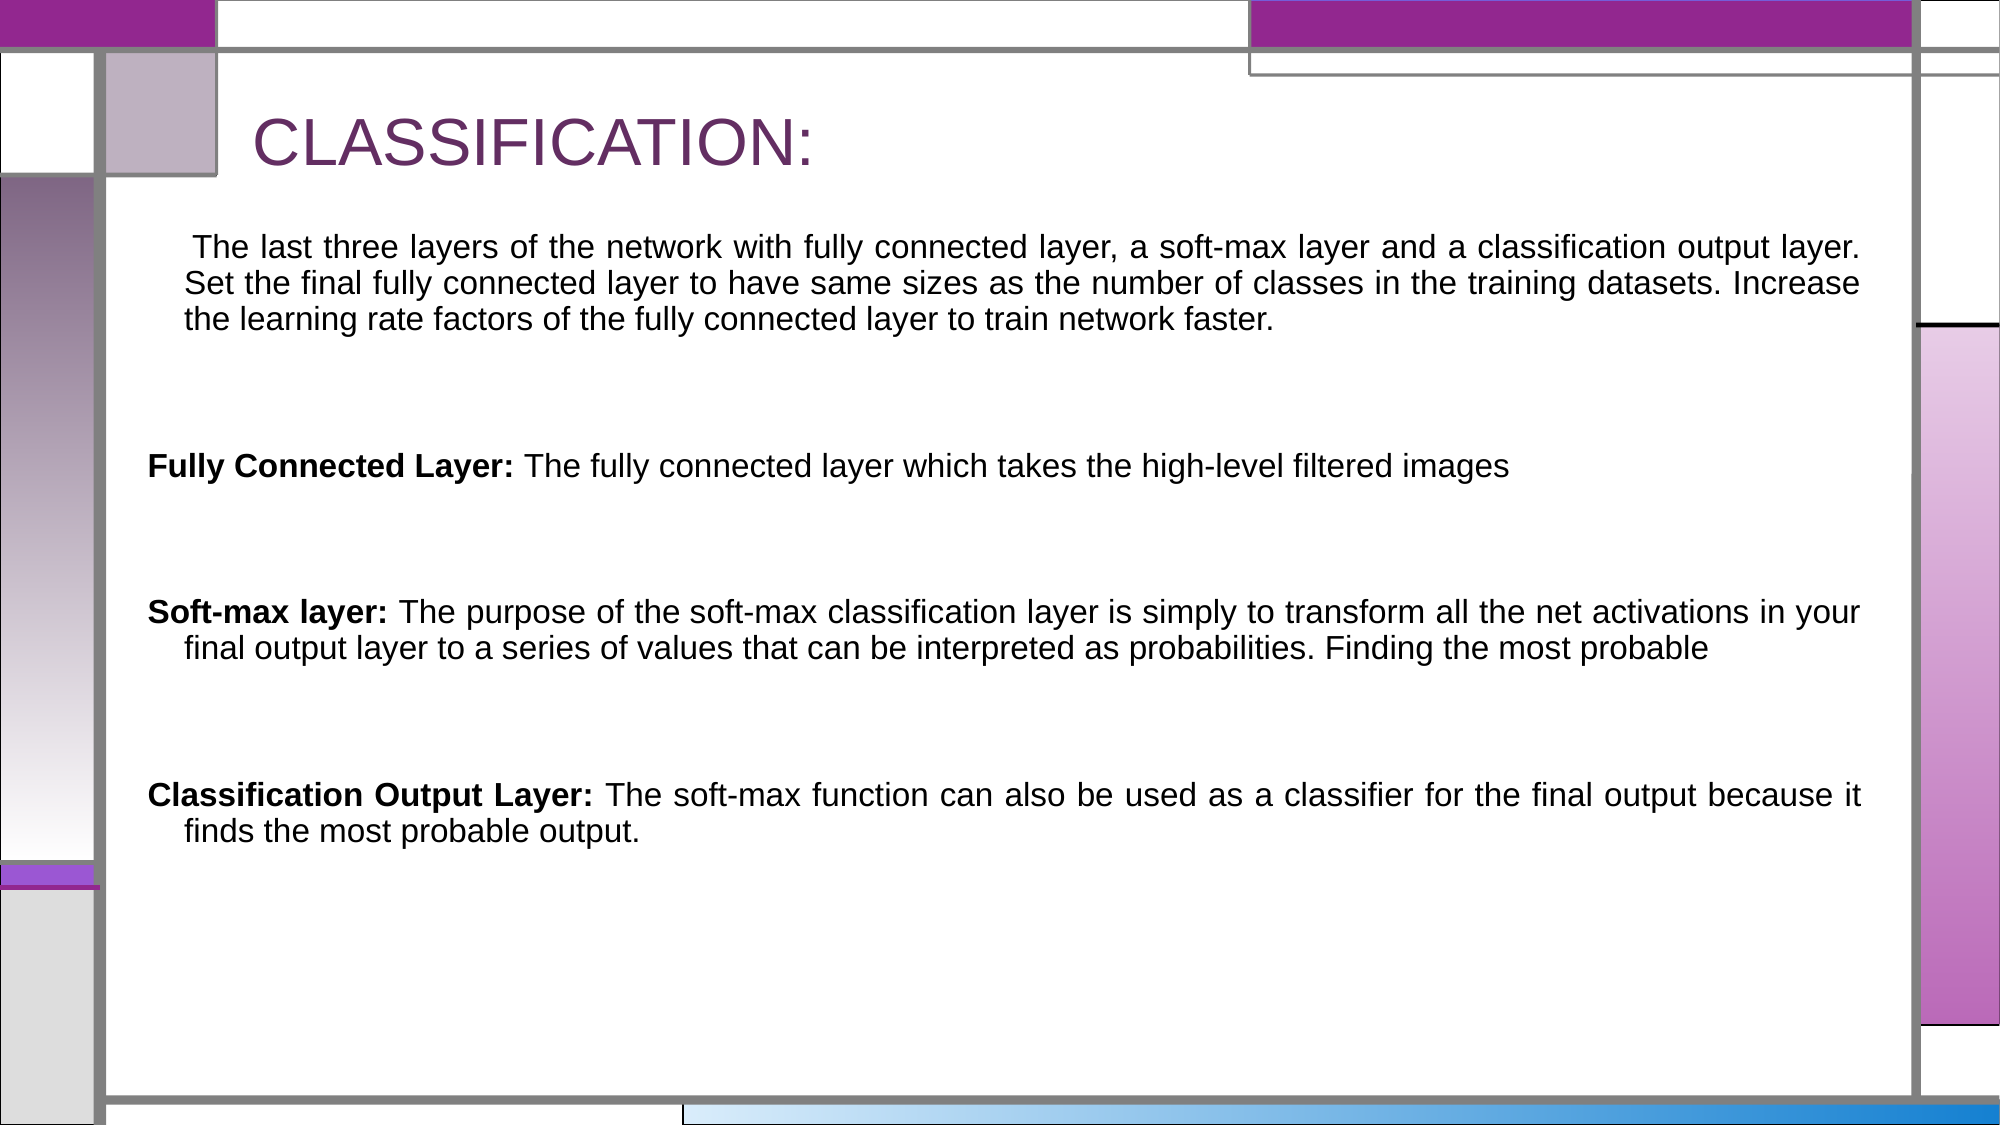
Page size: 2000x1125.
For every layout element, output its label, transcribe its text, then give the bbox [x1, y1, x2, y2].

list The last three layers of the network with fully connected layer, a soft-max layer and a classification output layer. Set the final fully connected layer to have same sizes as the number of classes in the training datasets. Increase the learning rate factors of the fully connected layer to train network faster. Fully Connected Layer: The fully connected layer which takes the high-level filtered images Soft-max layer: The purpose of the soft-max classification layer is simply to transform all the net activations in your final output layer to a series of values that can be interpreted as probabilities. Finding the most probable Classification Output Layer: The soft-max function can also be used as a classifier for the final output because it finds the most probable output. [132, 222, 1879, 1043]
title CLASSIFICATION: [237, 0, 1813, 188]
